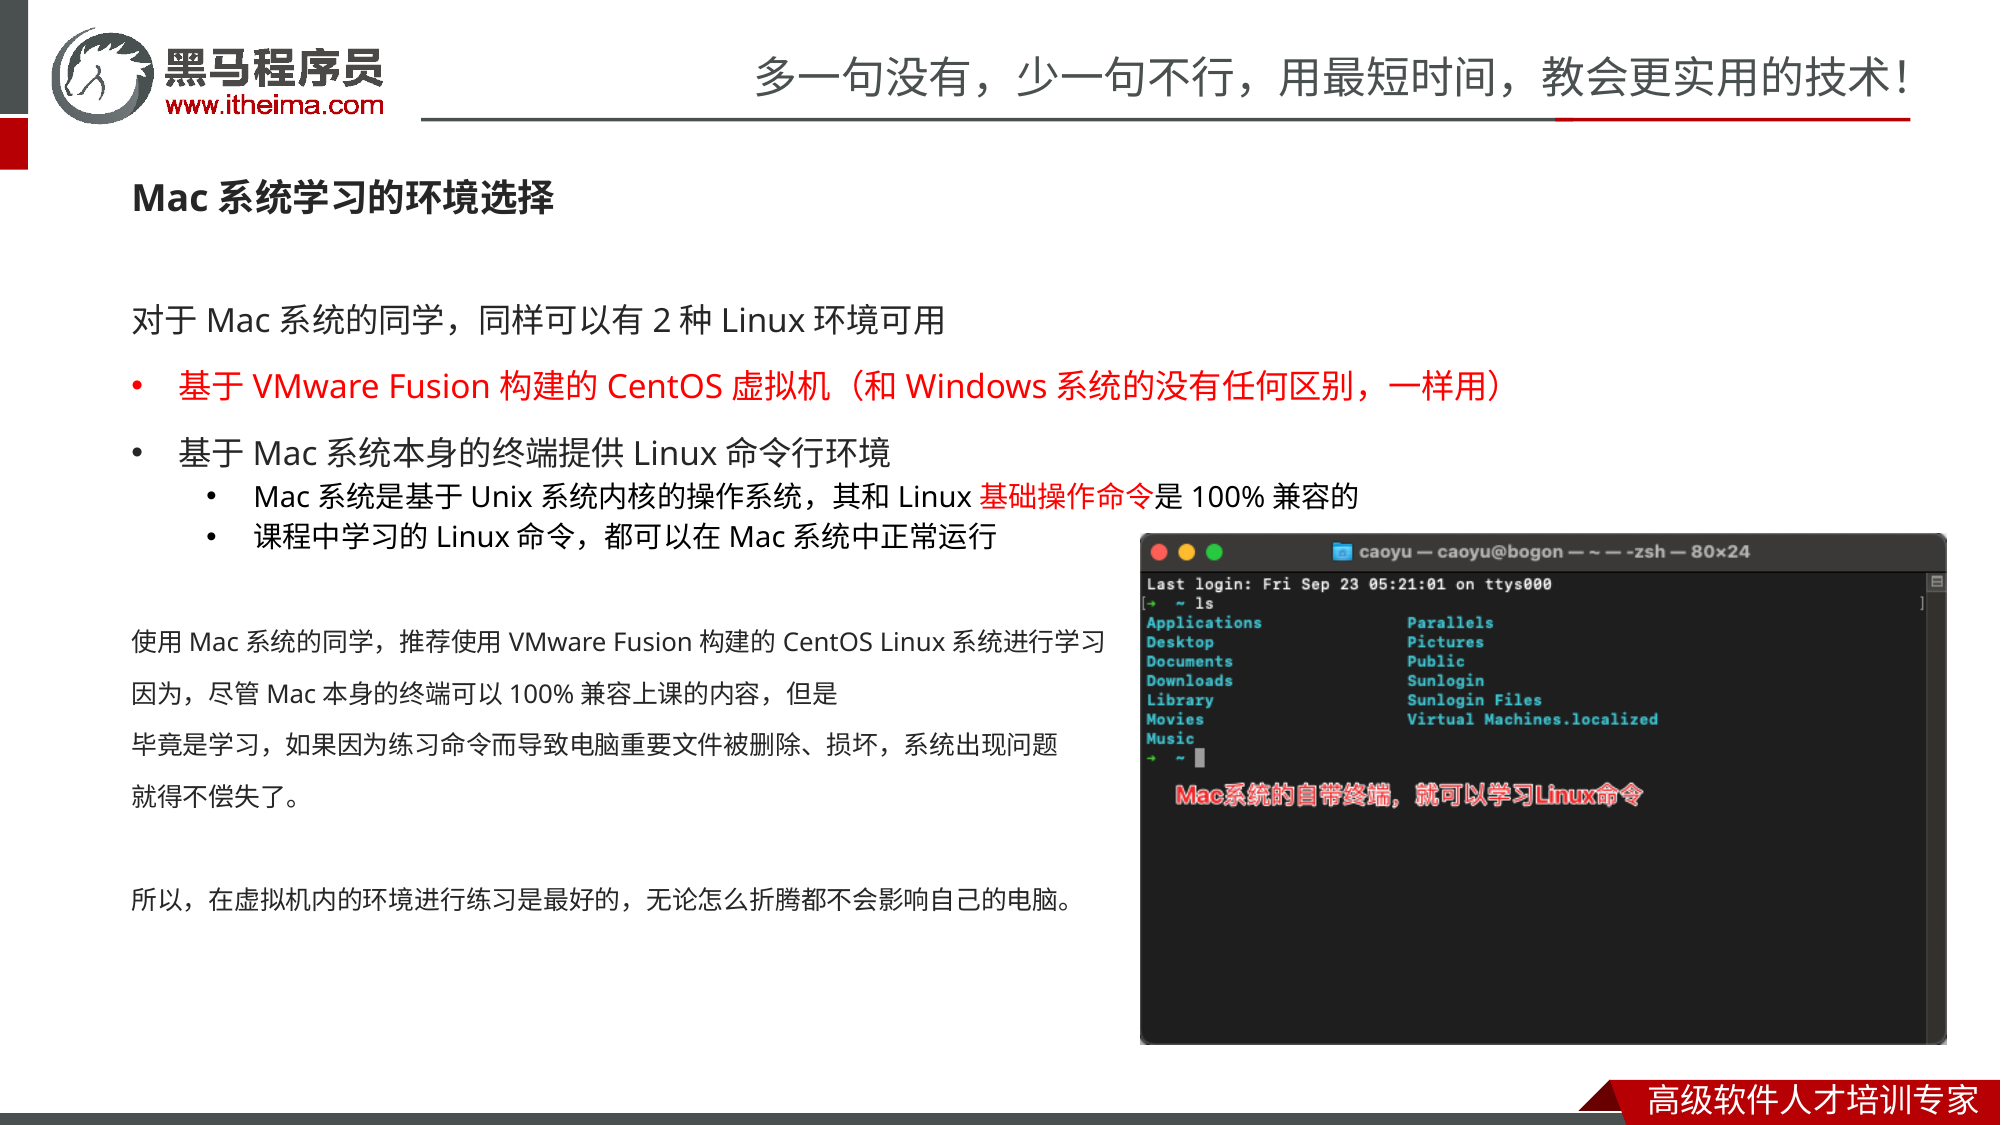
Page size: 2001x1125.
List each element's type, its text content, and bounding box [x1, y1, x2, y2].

picture [50, 26, 384, 125]
picture [1140, 533, 1947, 1046]
list 对于Mac系统的同学，同样可以有2种Linux环境可用 基于VMware Fusion构建的CentOS虚拟机（和Windows系统的没有任何区别，一样用） 基于Mac系统本身的终端提供Linux命令行环境 Mac系统是基于Unix系统内核的操作系统，其和Linux基础操作命令是100%兼容的 课程中学习的Linux命令，都可以在Mac系统中正常运行 使用Mac系统的同学，推荐使用VMware Fusion构建的CentOS Linux系统进行学习 因为，尽管Mac本身的终端可以100%兼容上课的内容，但是 毕竟是学习，如果因为练习命令而导致电脑重要文件被删除、损坏，系统出现问题 就得不偿失了。 所以，在虚拟机内的环境进行练习是最好的，无论怎么折腾都不会影响自己的电脑。 [116, 271, 1872, 964]
list Mac系统学习的环境选择 [116, 154, 1872, 239]
